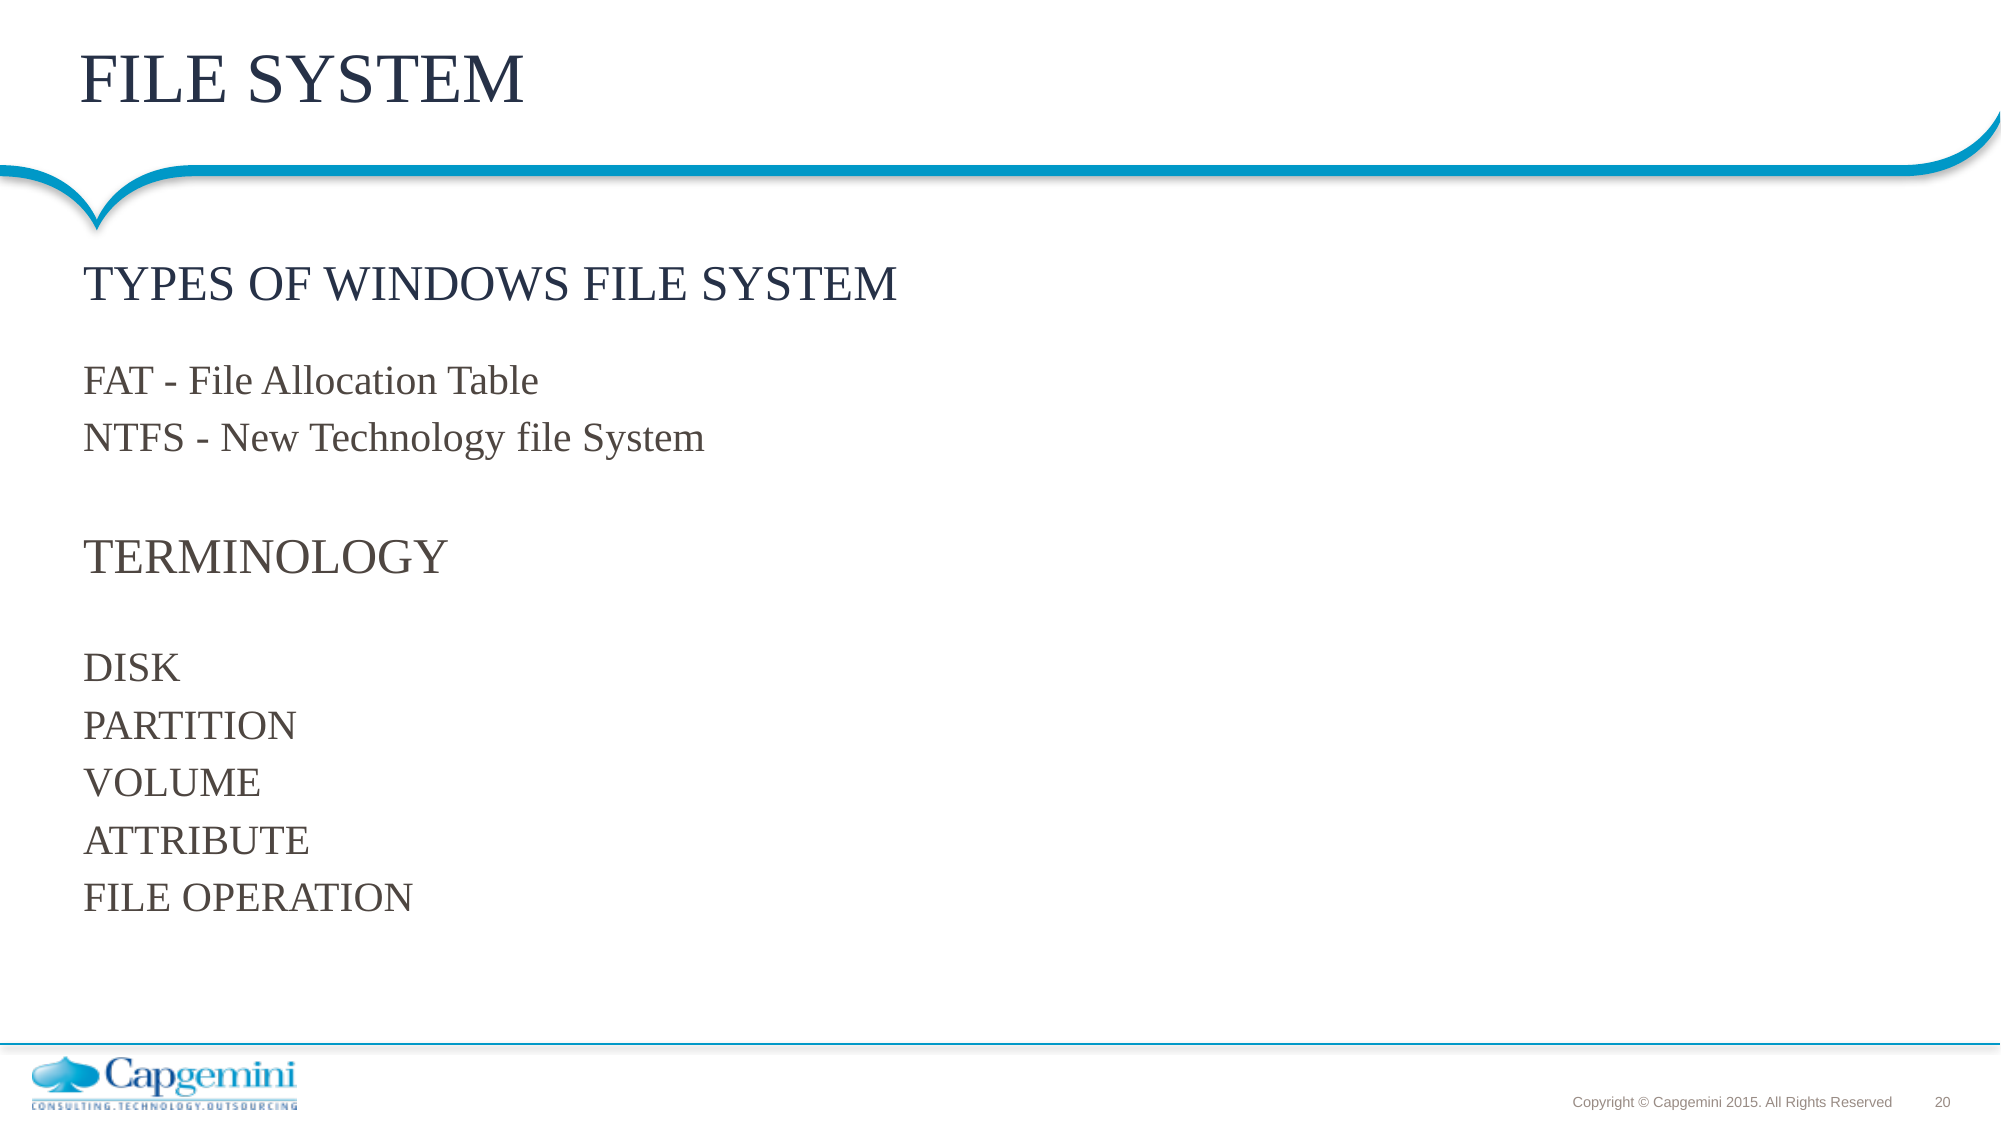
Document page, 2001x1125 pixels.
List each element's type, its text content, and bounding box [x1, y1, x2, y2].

list FAT - File Allocation Table NTFS - New Technology file System TERMINOLOGY DISK PARTITION VOLUME ATTRIBUTE FILE OPERATION [65, 351, 2000, 1007]
text_box FILE SYSTEM [62, 29, 2000, 136]
picture [32, 1056, 297, 1110]
list TYPES OF WINDOWS FILE SYSTEM [65, 245, 2000, 351]
